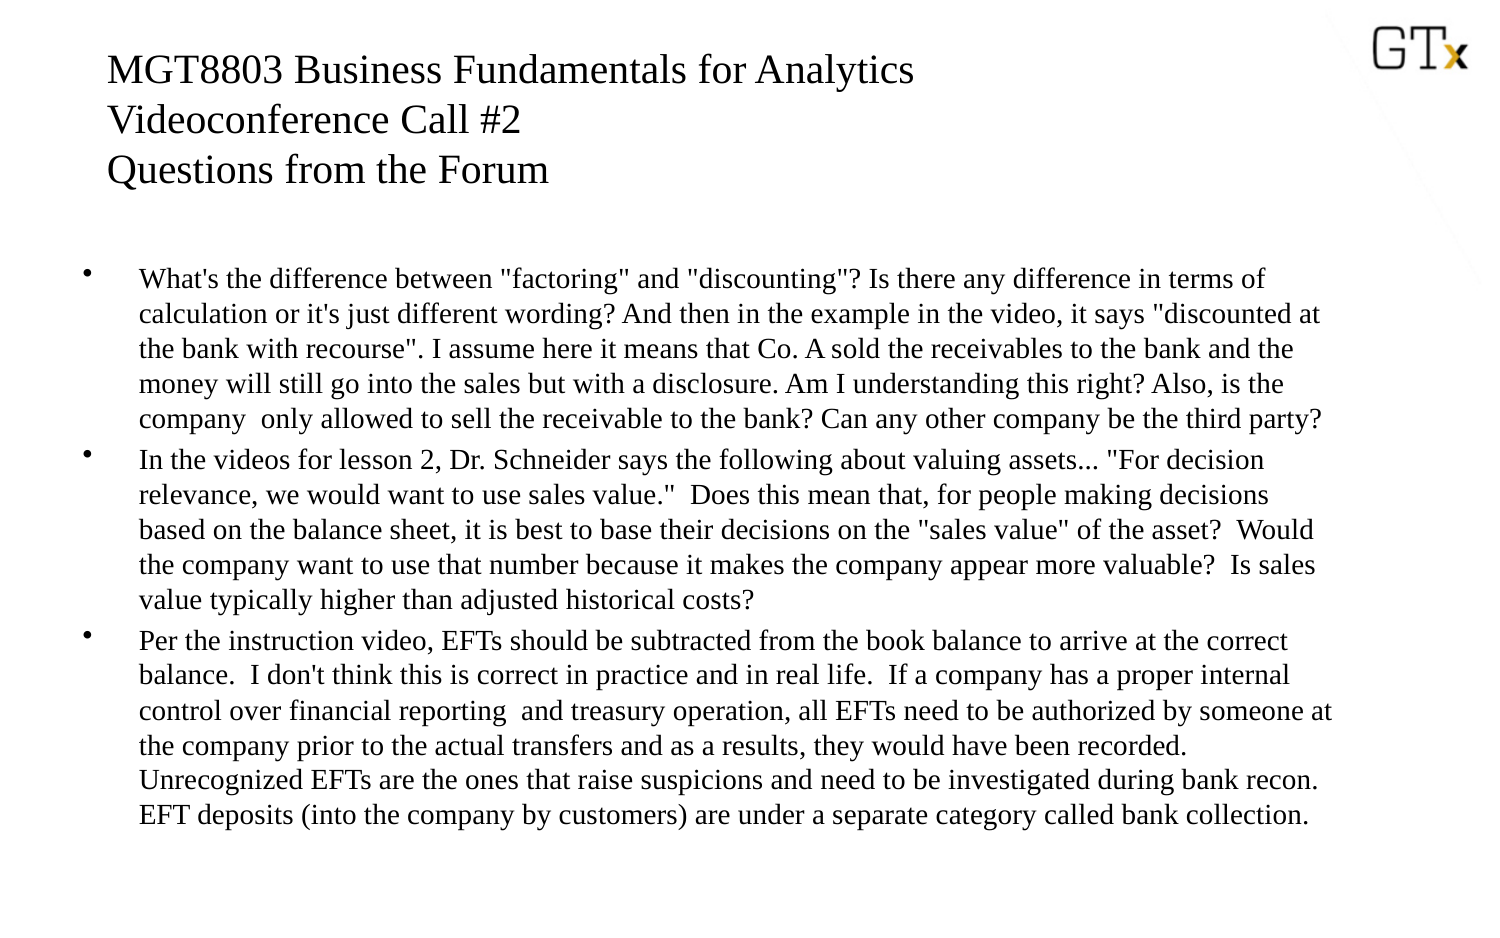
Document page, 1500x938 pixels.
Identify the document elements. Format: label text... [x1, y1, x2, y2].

text_box MGT8803 Business Fundamentals for Analytics Videoconference Call #2 Questions from the Forum [92, 34, 1029, 200]
list What's the difference between "factoring" and "discounting"? Is there any difference in terms of calculation or it's just different wording? And then in the example in the video, it says "discounted at the bank with recourse". I assume here it means that Co. A sold the receivables to the bank and the money will still go into the sales but with a disclosure. Am I understanding this right? Also, is the company only allowed to sell the receivable to the bank? Can any other company be the third party? In the videos for lesson 2, Dr. Schneider says the following about valuing assets... "For decision relevance, we would want to use sales value." Does this mean that, for people making decisions based on the balance sheet, it is best to base their decisions on the "sales value" of the asset? Would the company want to use that number because it makes the company appear more valuable? Is sales value typically higher than adjusted historical costs? Per the instruction video, EFTs should be subtracted from the book balance to arrive at the correct balance. I don't think this is correct in practice and in real life. If a company has a proper internal control over financial reporting and treasury operation, all EFTs need to be authorized by someone at the company prior to the actual transfers and as a results, they would have been recorded. Unrecognized EFTs are the ones that raise suspicions and need to be investigated during bank recon. EFT deposits (into the company by customers) are under a separate category called bank collection. [67, 201, 1351, 764]
picture [0, 0, 1500, 312]
